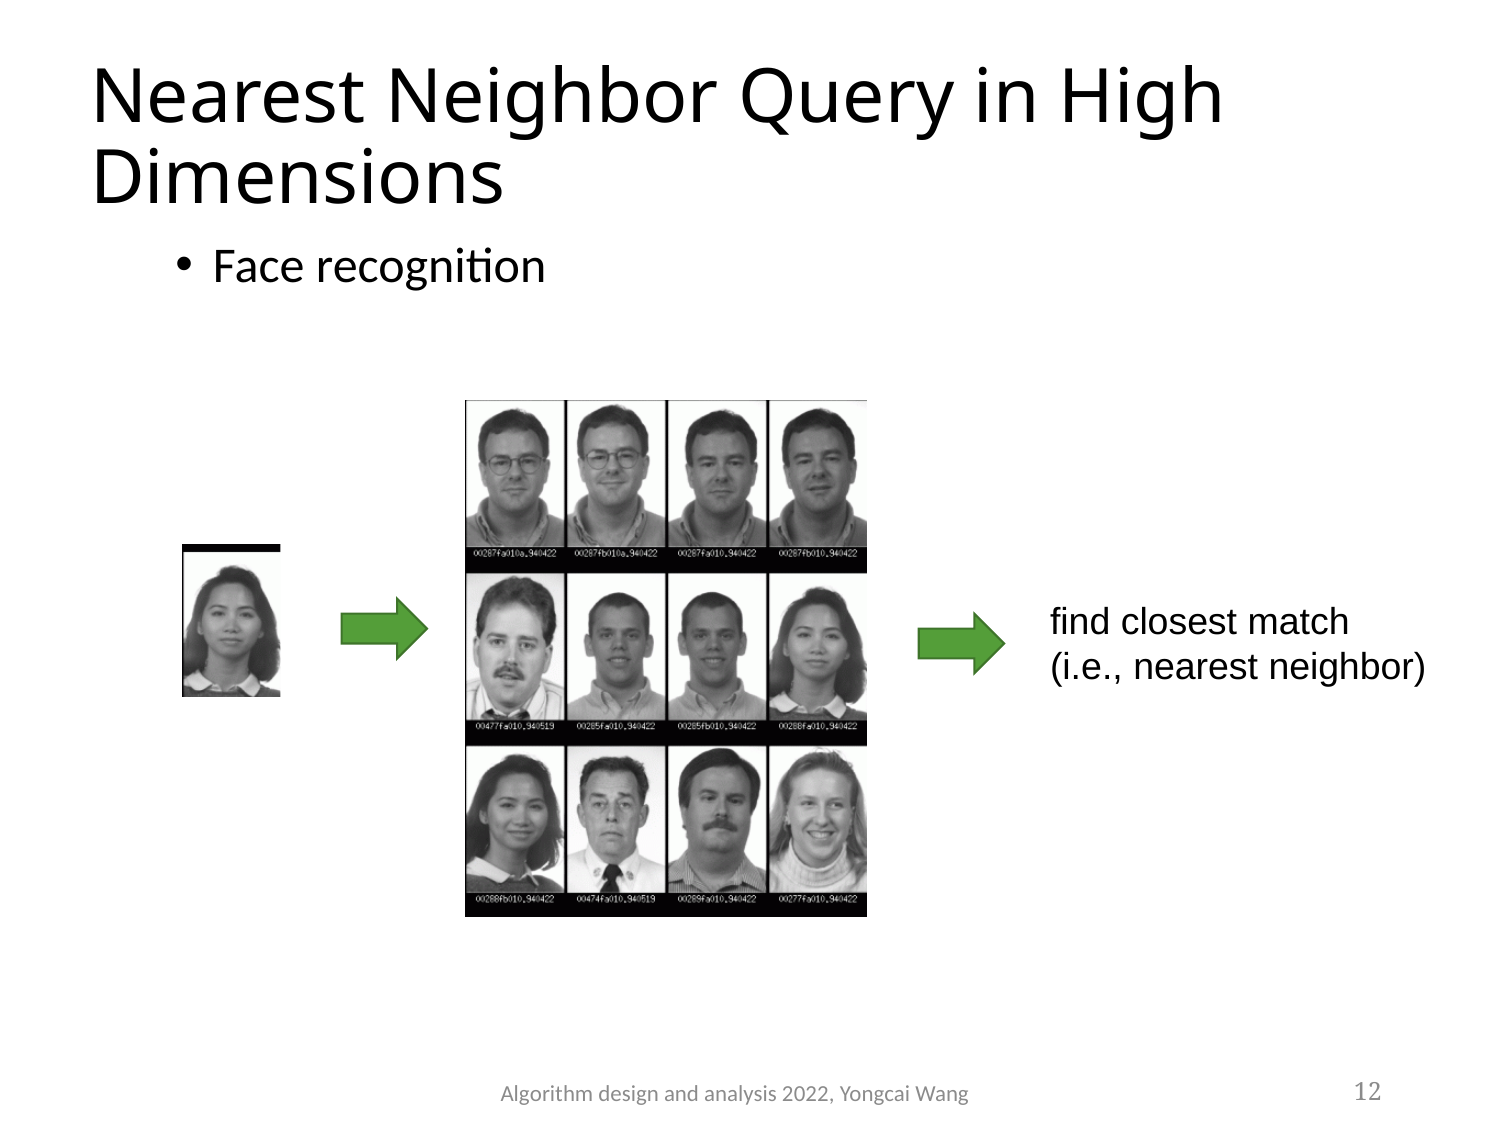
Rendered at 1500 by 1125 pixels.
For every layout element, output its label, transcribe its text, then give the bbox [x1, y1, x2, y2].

text_box [917, 611, 1006, 676]
picture [465, 400, 867, 917]
slide_number 12 [1059, 1062, 1397, 1123]
text_box find closest match (i.e., nearest neighbor) [1035, 589, 1442, 695]
picture [181, 543, 281, 697]
title Nearest Neighbor Query in High Dimensions [75, 45, 1500, 233]
footer Algorithm design and analysis 2022, Yongcai Wang [452, 1062, 1018, 1123]
list Face recognition [85, 231, 1436, 975]
text_box [340, 596, 429, 662]
